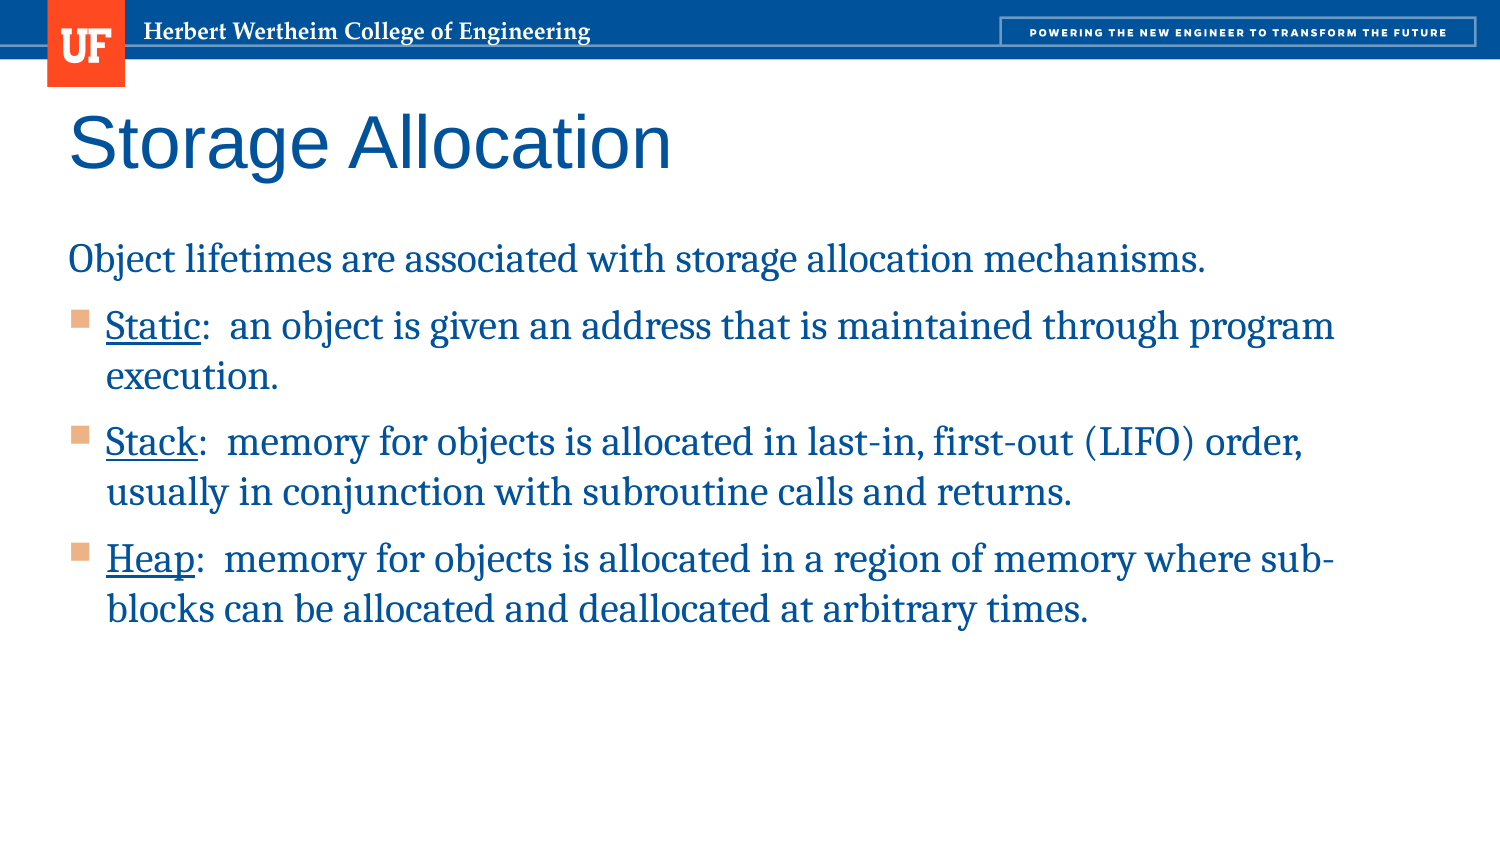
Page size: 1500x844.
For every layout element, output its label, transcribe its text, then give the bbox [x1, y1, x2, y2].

list Object lifetimes are associated with storage allocation mechanisms. Static: an object is given an address that is maintained through program execution. Stack: memory for objects is allocated in last-in, first-out (LIFO) order, usually in conjunction with subroutine calls and returns. Heap: memory for objects is allocated in a region of memory where sub-blocks can be allocated and deallocated at arbitrary times. [53, 223, 1447, 803]
title Storage Allocation [53, 86, 1414, 223]
picture [0, 0, 1500, 87]
